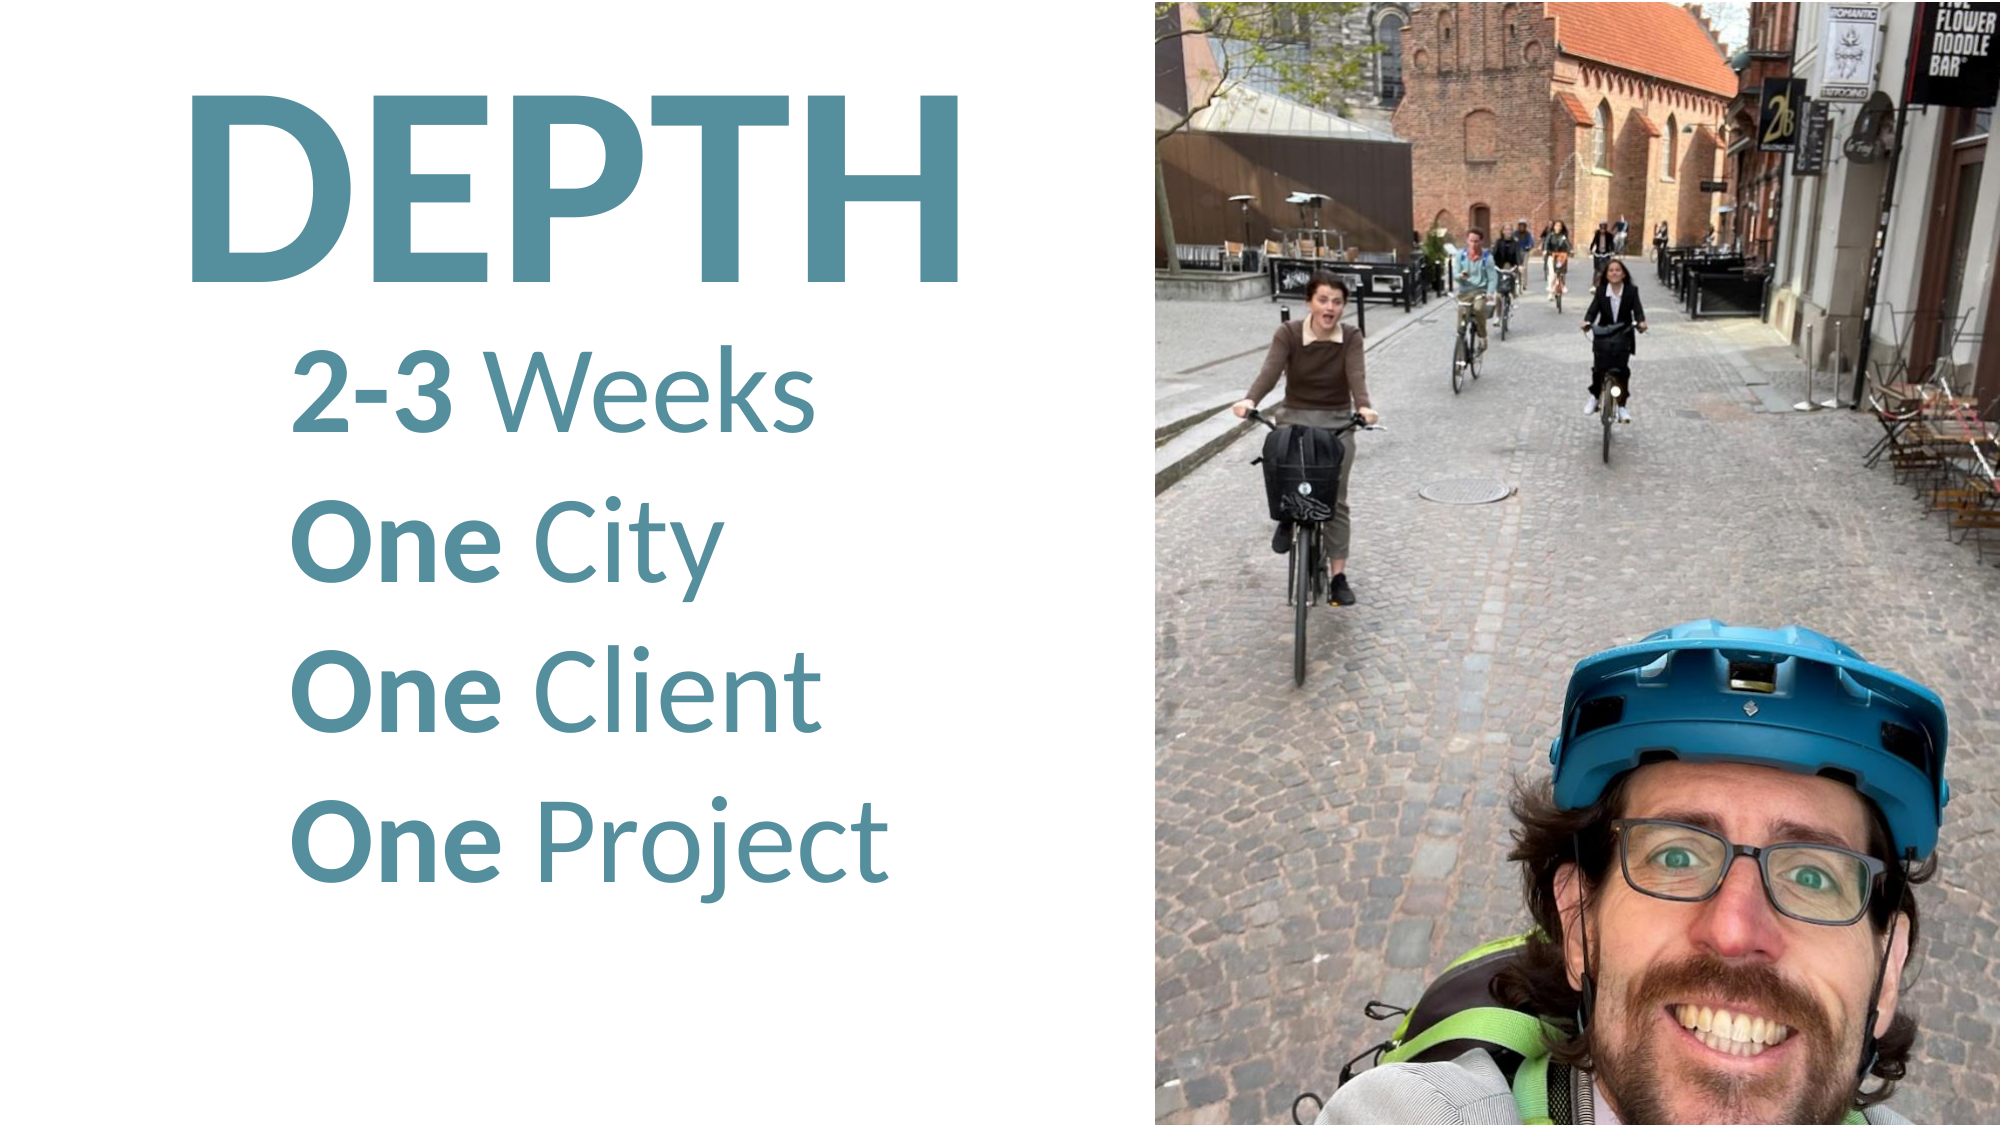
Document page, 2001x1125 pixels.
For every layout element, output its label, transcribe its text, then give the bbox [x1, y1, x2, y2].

picture [1155, 2, 2000, 1125]
text_box DEPTH [37, 0, 1113, 348]
text_box 2-3 Weeks One City One Client One Project [275, 348, 925, 915]
